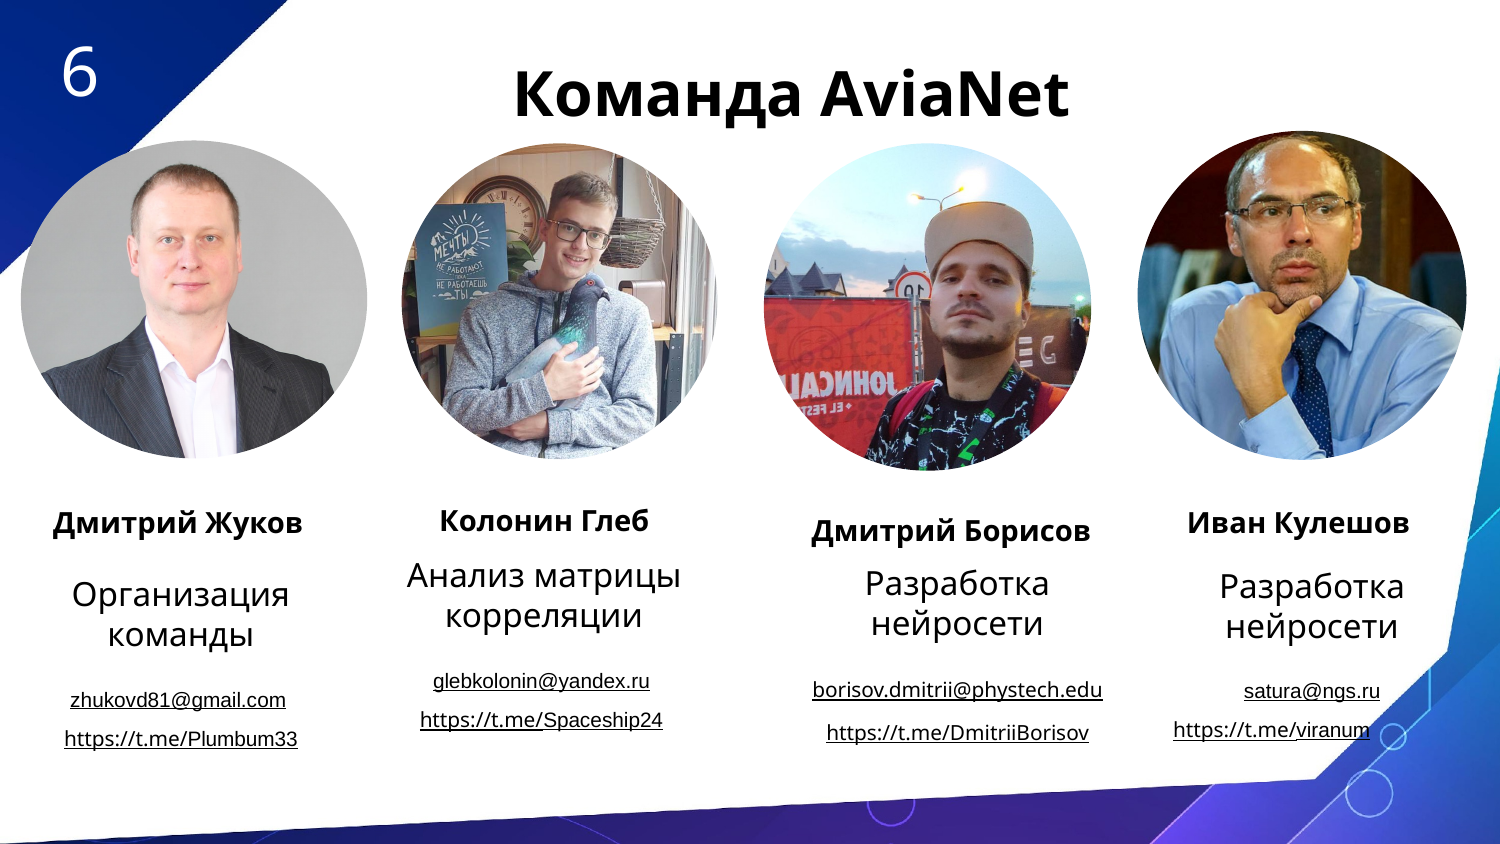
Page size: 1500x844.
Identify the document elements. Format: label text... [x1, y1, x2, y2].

text_box Анализ матрицы корреляции glebkolonin@yandex.ru https://t.me/Spaceship24 [386, 547, 702, 743]
picture [0, 0, 1500, 844]
text_box Организация команды zhukovd81@gmail.com https://t.me/Plumbum33 [23, 565, 339, 762]
text_box 6 [49, 22, 157, 117]
text_box Колонин Глеб [386, 495, 702, 545]
text_box Иван Кулешов [1158, 496, 1440, 547]
text_box Команда AviaNet [170, 38, 1414, 140]
text_box Разработка нейросети borisov.dmitrii@phystech.edu https://t.me/DmitriiBorisov [793, 554, 1122, 780]
text_box Дмитрий Жуков [20, 496, 337, 547]
text_box Разработка нейросети satura@ngs.ru https://t.me/viranum [1158, 557, 1467, 753]
text_box Дмитрий Борисов [793, 504, 1110, 554]
